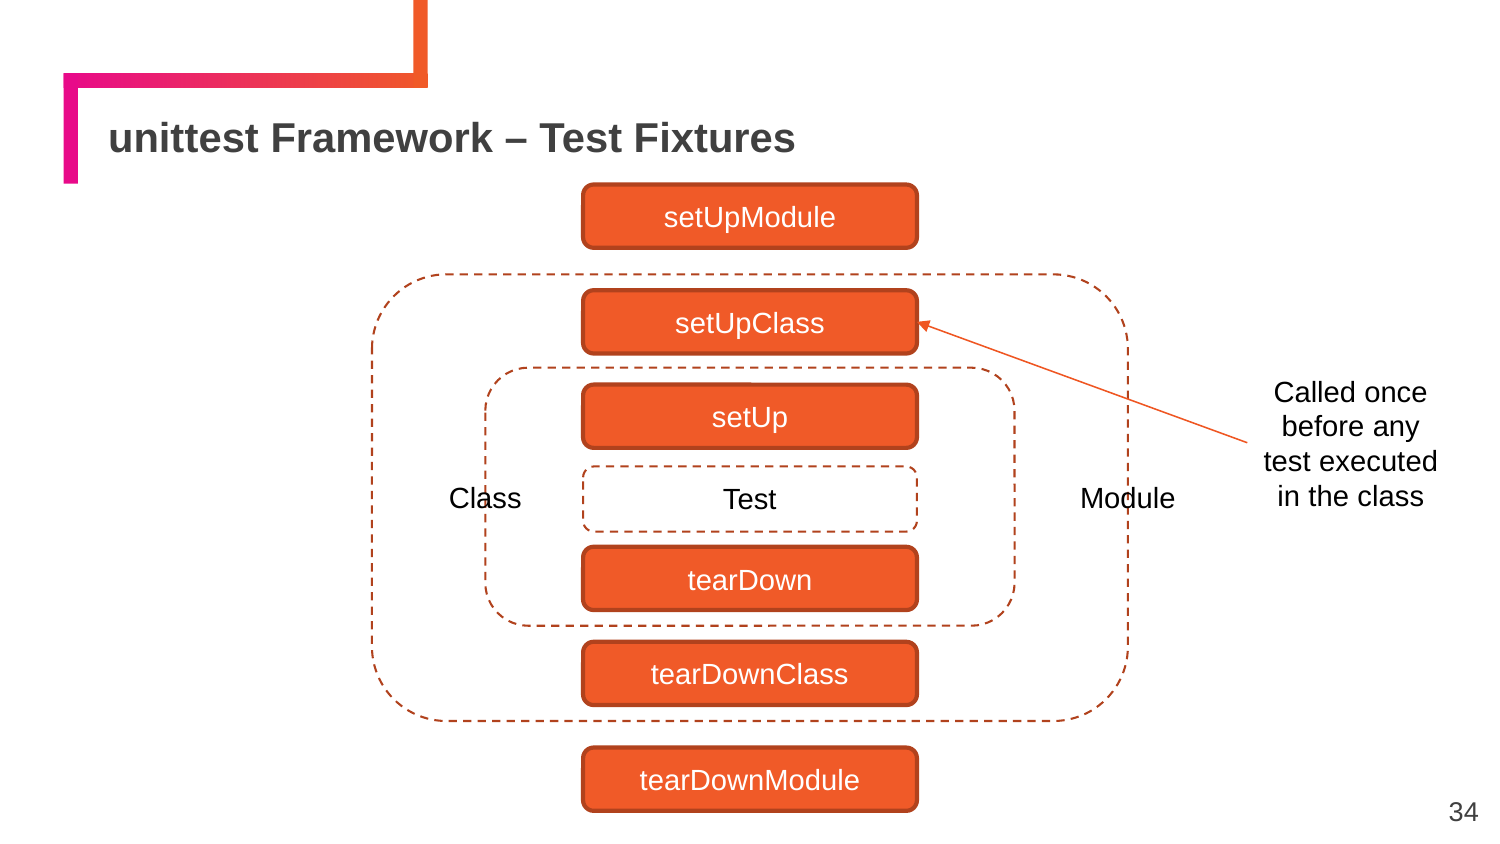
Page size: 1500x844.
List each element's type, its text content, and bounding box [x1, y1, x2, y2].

title unittest Framework – Test Fixtures [100, 117, 1455, 169]
text_box [483, 365, 1017, 628]
text_box [369, 272, 1130, 724]
text_box tearDown [580, 544, 920, 613]
text_box tearDownClass [580, 639, 920, 708]
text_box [916, 321, 1248, 445]
text_box tearDownModule [580, 745, 920, 813]
text_box Class [419, 471, 551, 522]
text_box Test [684, 472, 816, 523]
text_box Module [1062, 471, 1194, 522]
slide_number 34 [1403, 779, 1494, 844]
text_box setUpModule [580, 182, 920, 250]
text_box [581, 464, 920, 534]
text_box setUpClass [580, 288, 920, 356]
text_box setUp [580, 382, 913, 450]
text_box Called once before any test executed in the class [1247, 365, 1455, 520]
